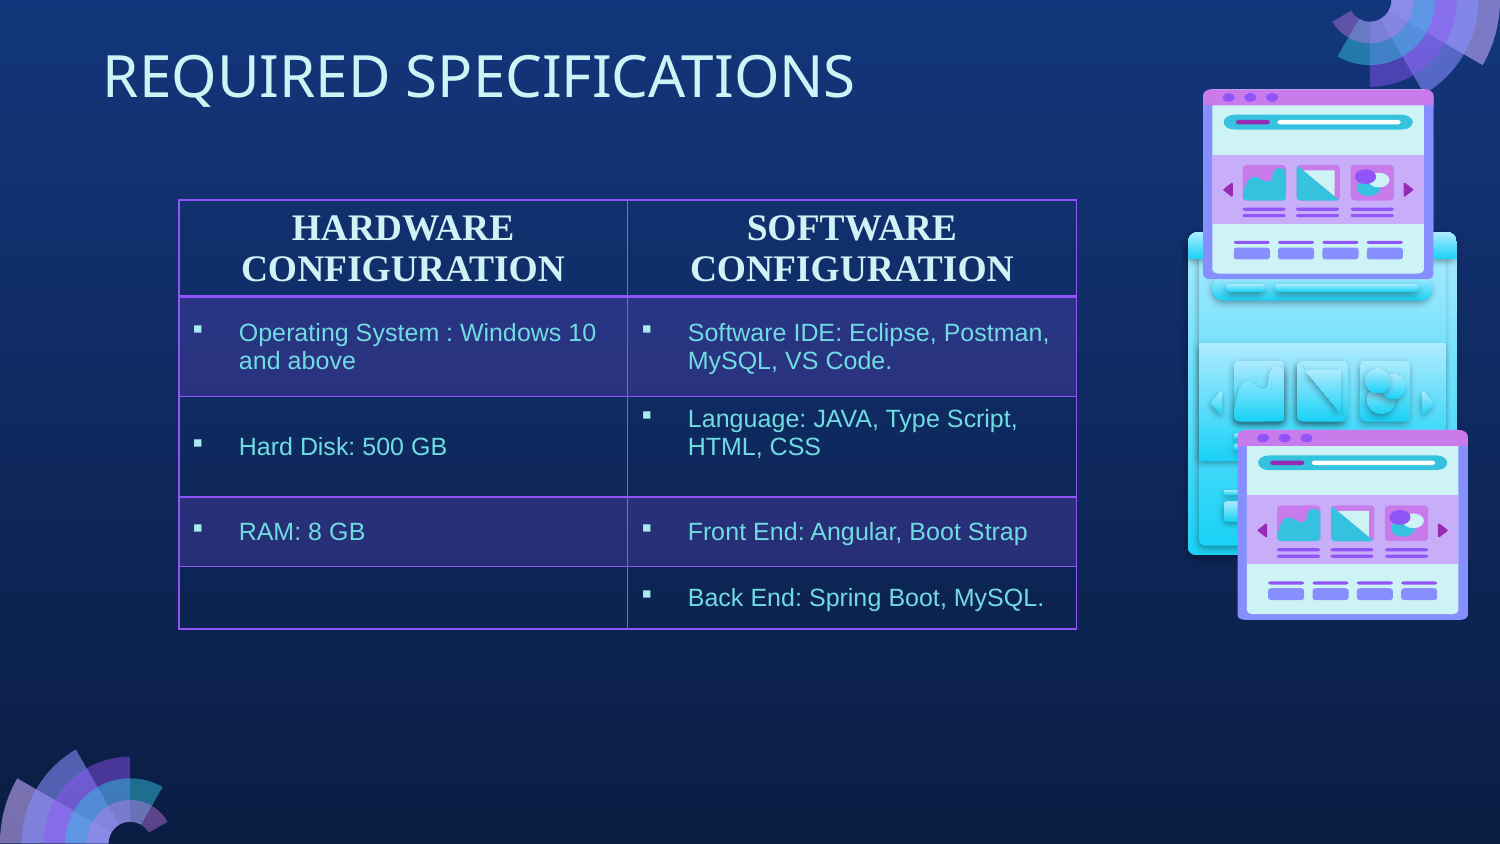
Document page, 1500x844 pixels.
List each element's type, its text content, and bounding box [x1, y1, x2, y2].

table_cell Hard Disk: 500 GB [180, 397, 627, 496]
table_cell Language: JAVA, Type Script, HTML, CSS [628, 397, 1076, 496]
table_header SOFTWARE CONFIGURATION [628, 201, 1076, 295]
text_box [1187, 231, 1458, 556]
table_cell Back End: Spring Boot, MySQL. [628, 567, 1076, 628]
table_cell RAM: 8 GB [180, 498, 627, 566]
table_cell Front End: Angular, Boot Strap [628, 498, 1076, 566]
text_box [1202, 89, 1434, 280]
table_cell Operating System : Windows 10 and above [180, 298, 627, 396]
table_cell Software IDE: Eclipse, Postman, MySQL, VS Code. [628, 298, 1076, 396]
table_cell [180, 567, 627, 628]
title REQUIRED SPECIFICATIONS [87, 23, 1352, 119]
table_header HARDWARE CONFIGURATION [180, 201, 627, 295]
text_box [1237, 429, 1469, 621]
